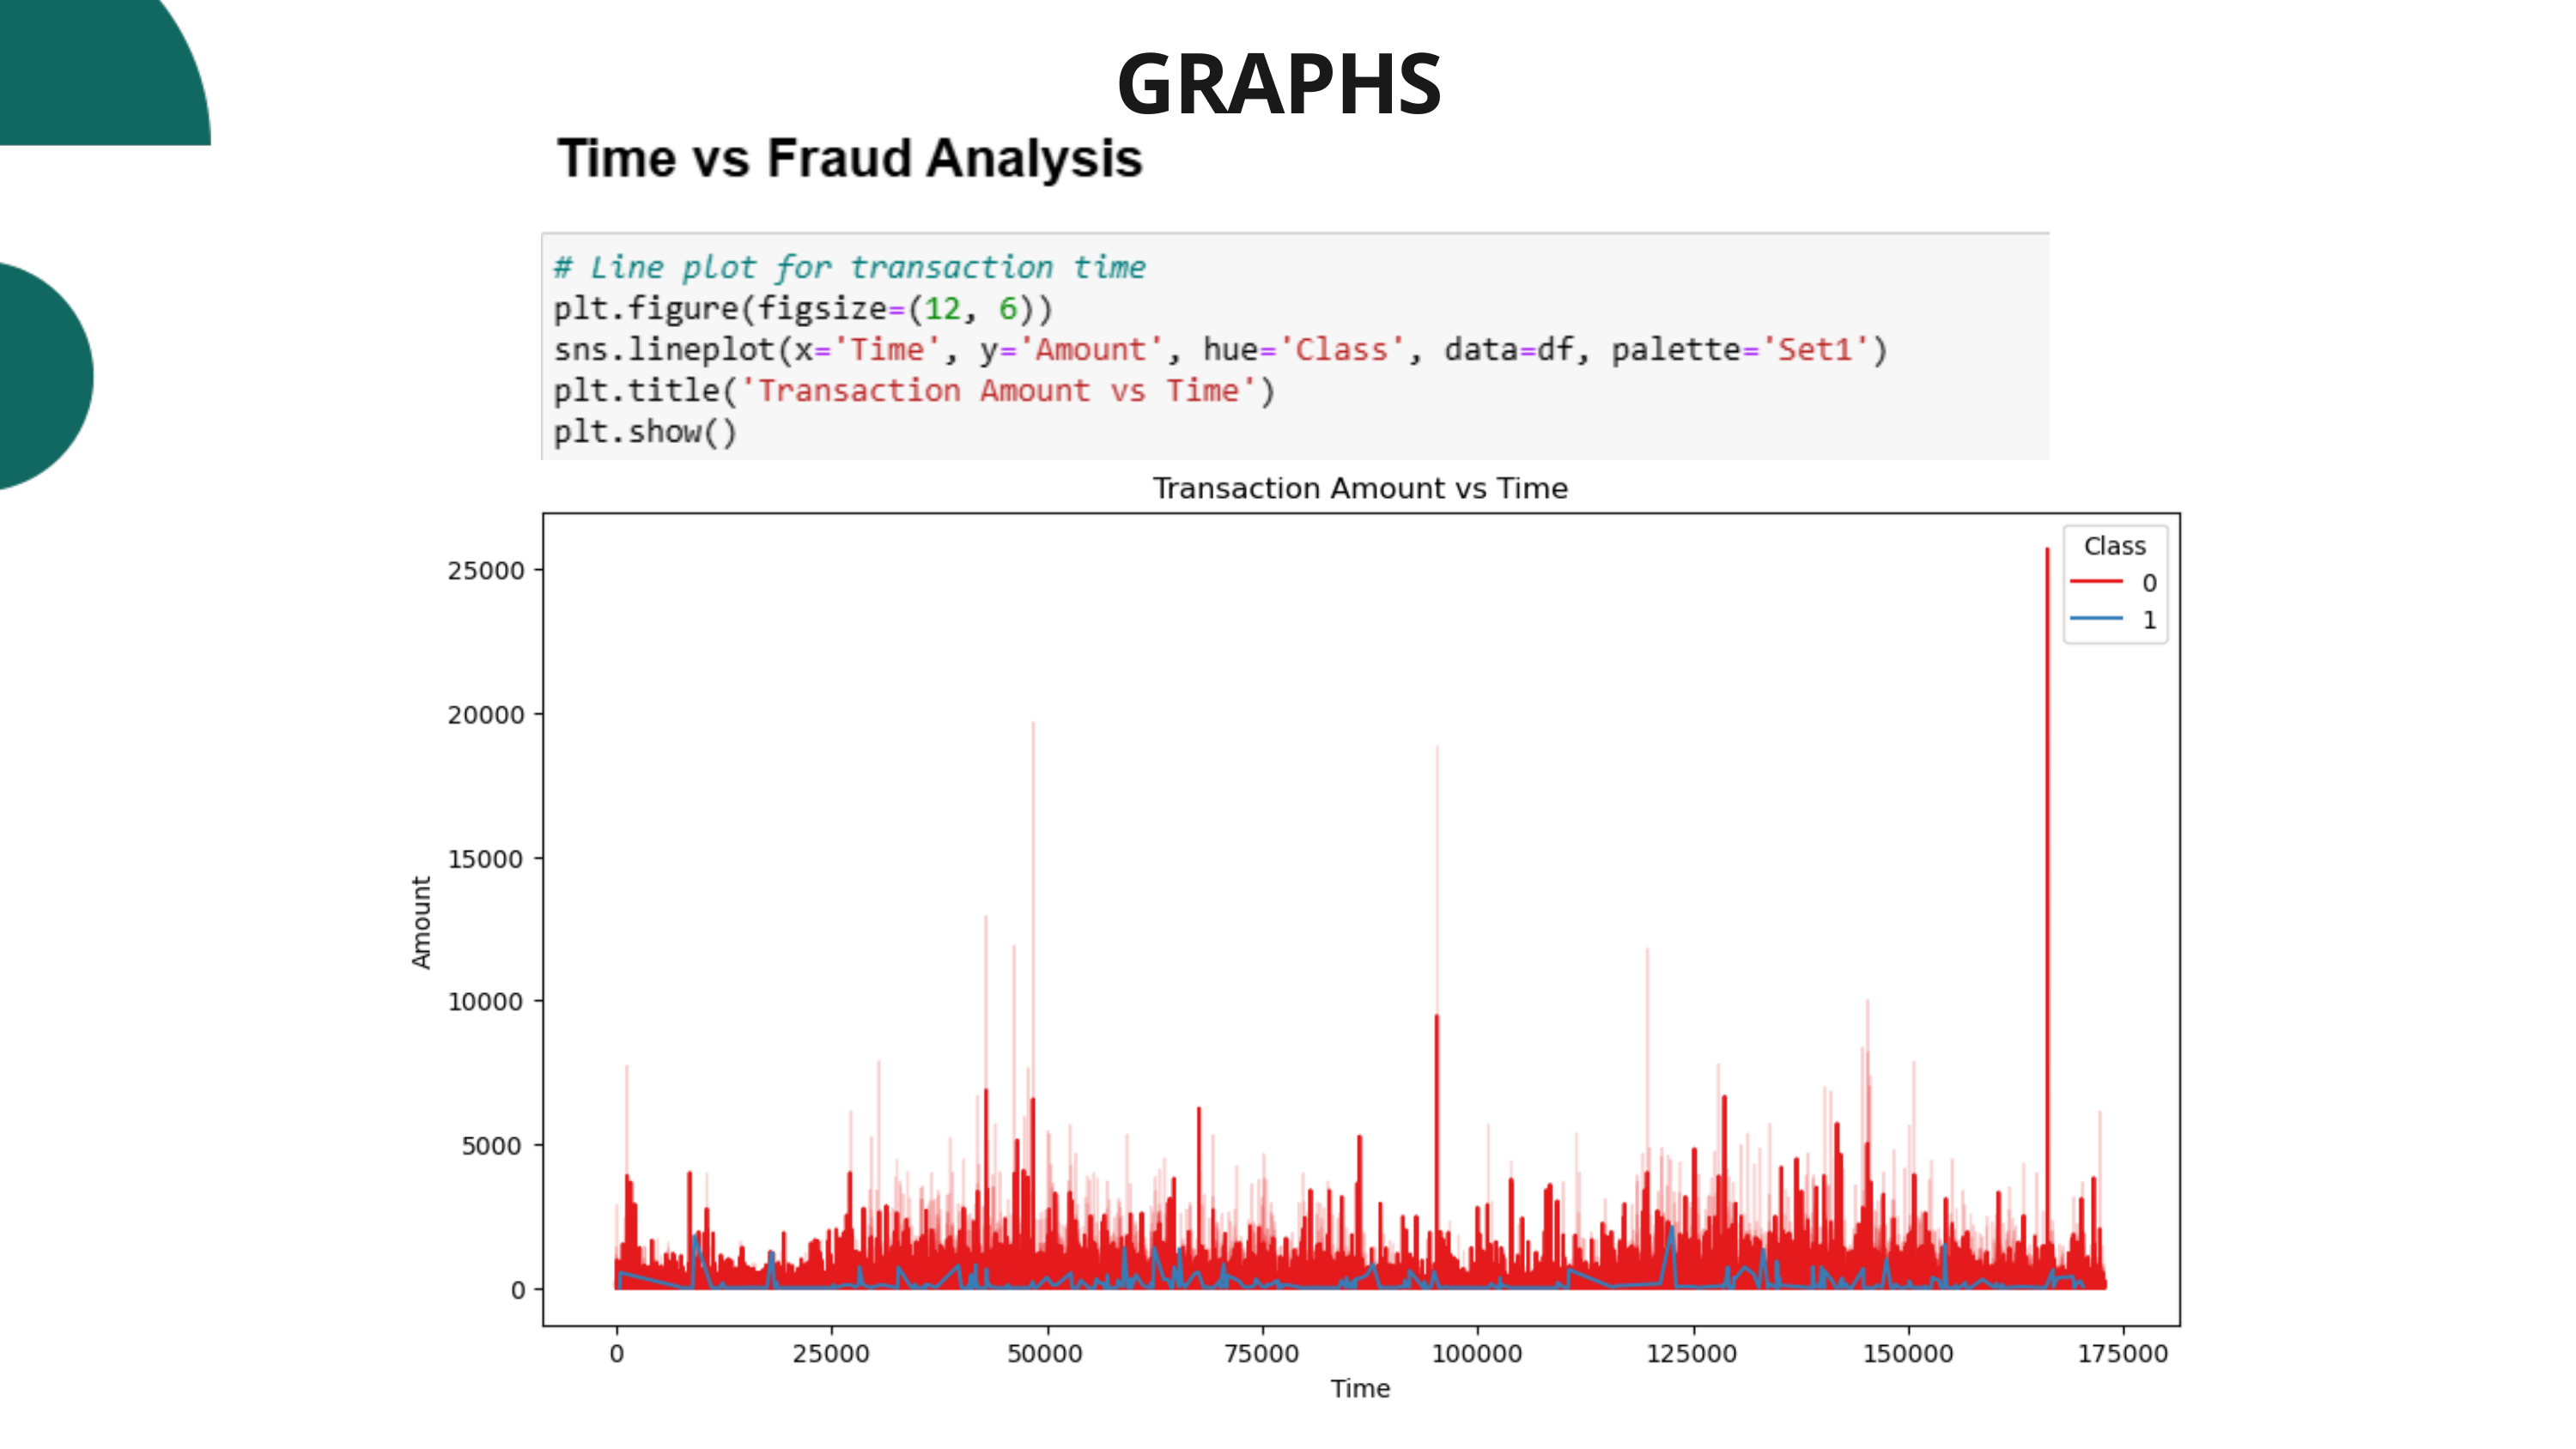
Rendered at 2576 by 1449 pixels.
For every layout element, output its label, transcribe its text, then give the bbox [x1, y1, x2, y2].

text_box GRAPHS [1115, 12, 1476, 130]
text_box [541, 107, 2050, 460]
text_box [395, 460, 2196, 1419]
text_box [0, 0, 211, 494]
